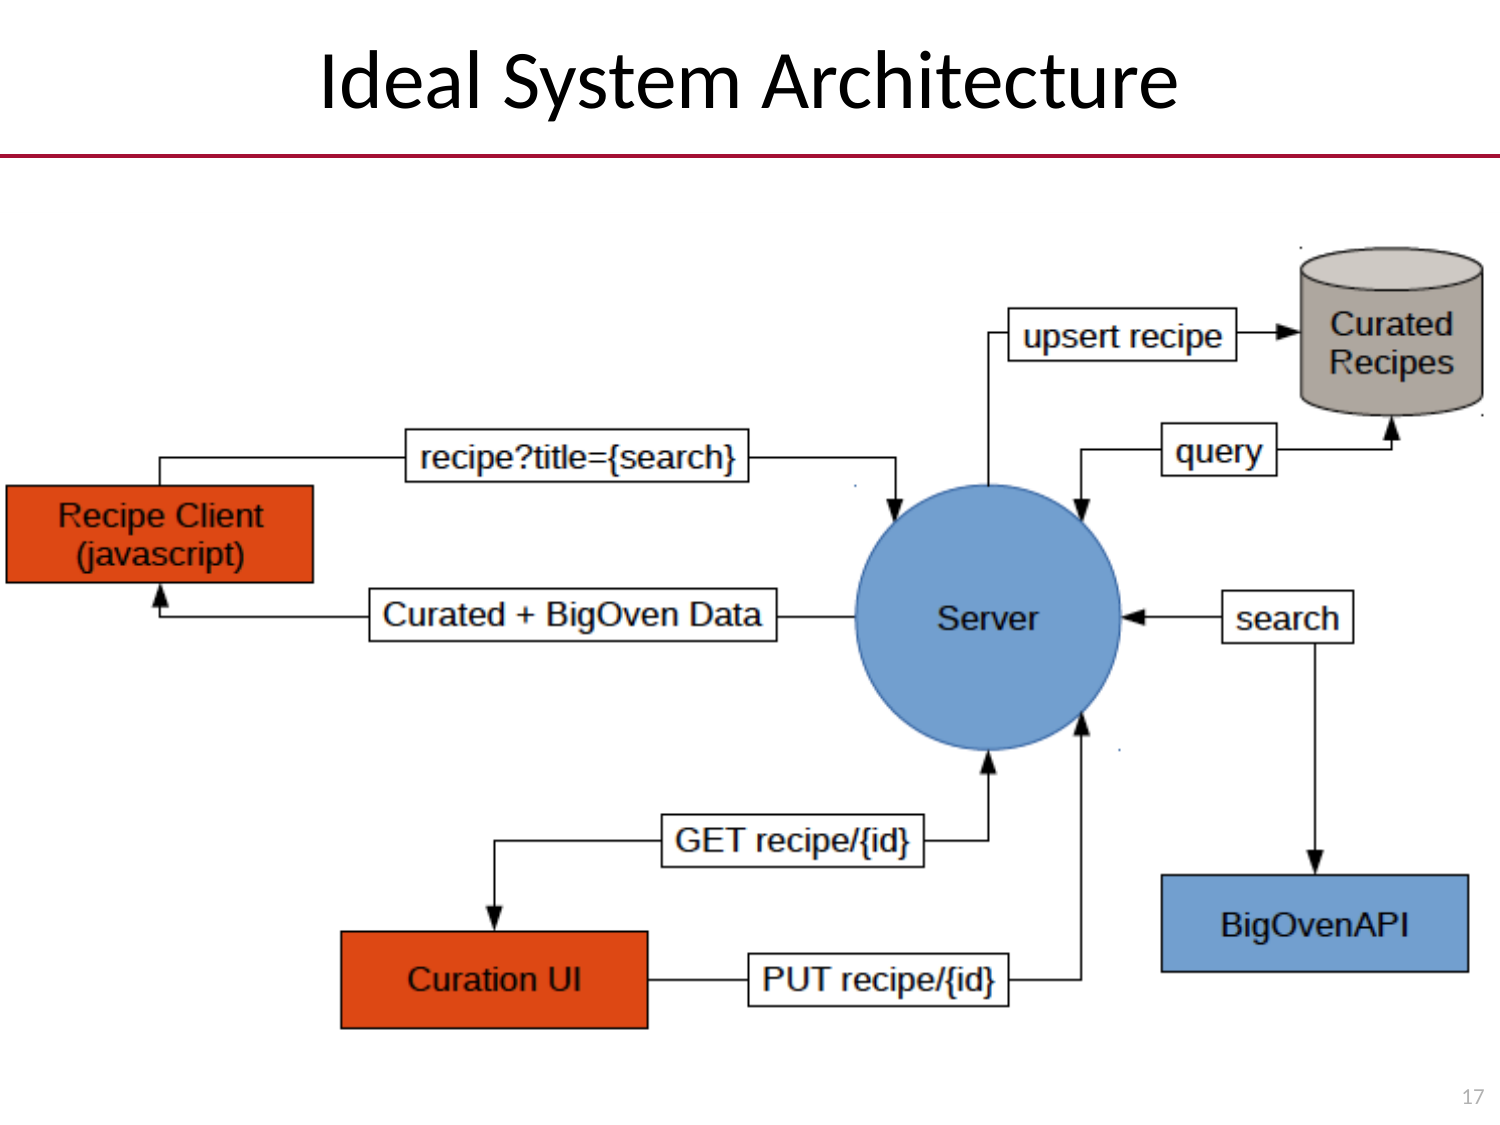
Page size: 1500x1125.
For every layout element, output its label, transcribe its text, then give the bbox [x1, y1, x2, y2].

title Ideal System Architecture [37, 0, 1463, 150]
slide_number 17 [1425, 1065, 1500, 1125]
picture [0, 210, 1500, 1051]
